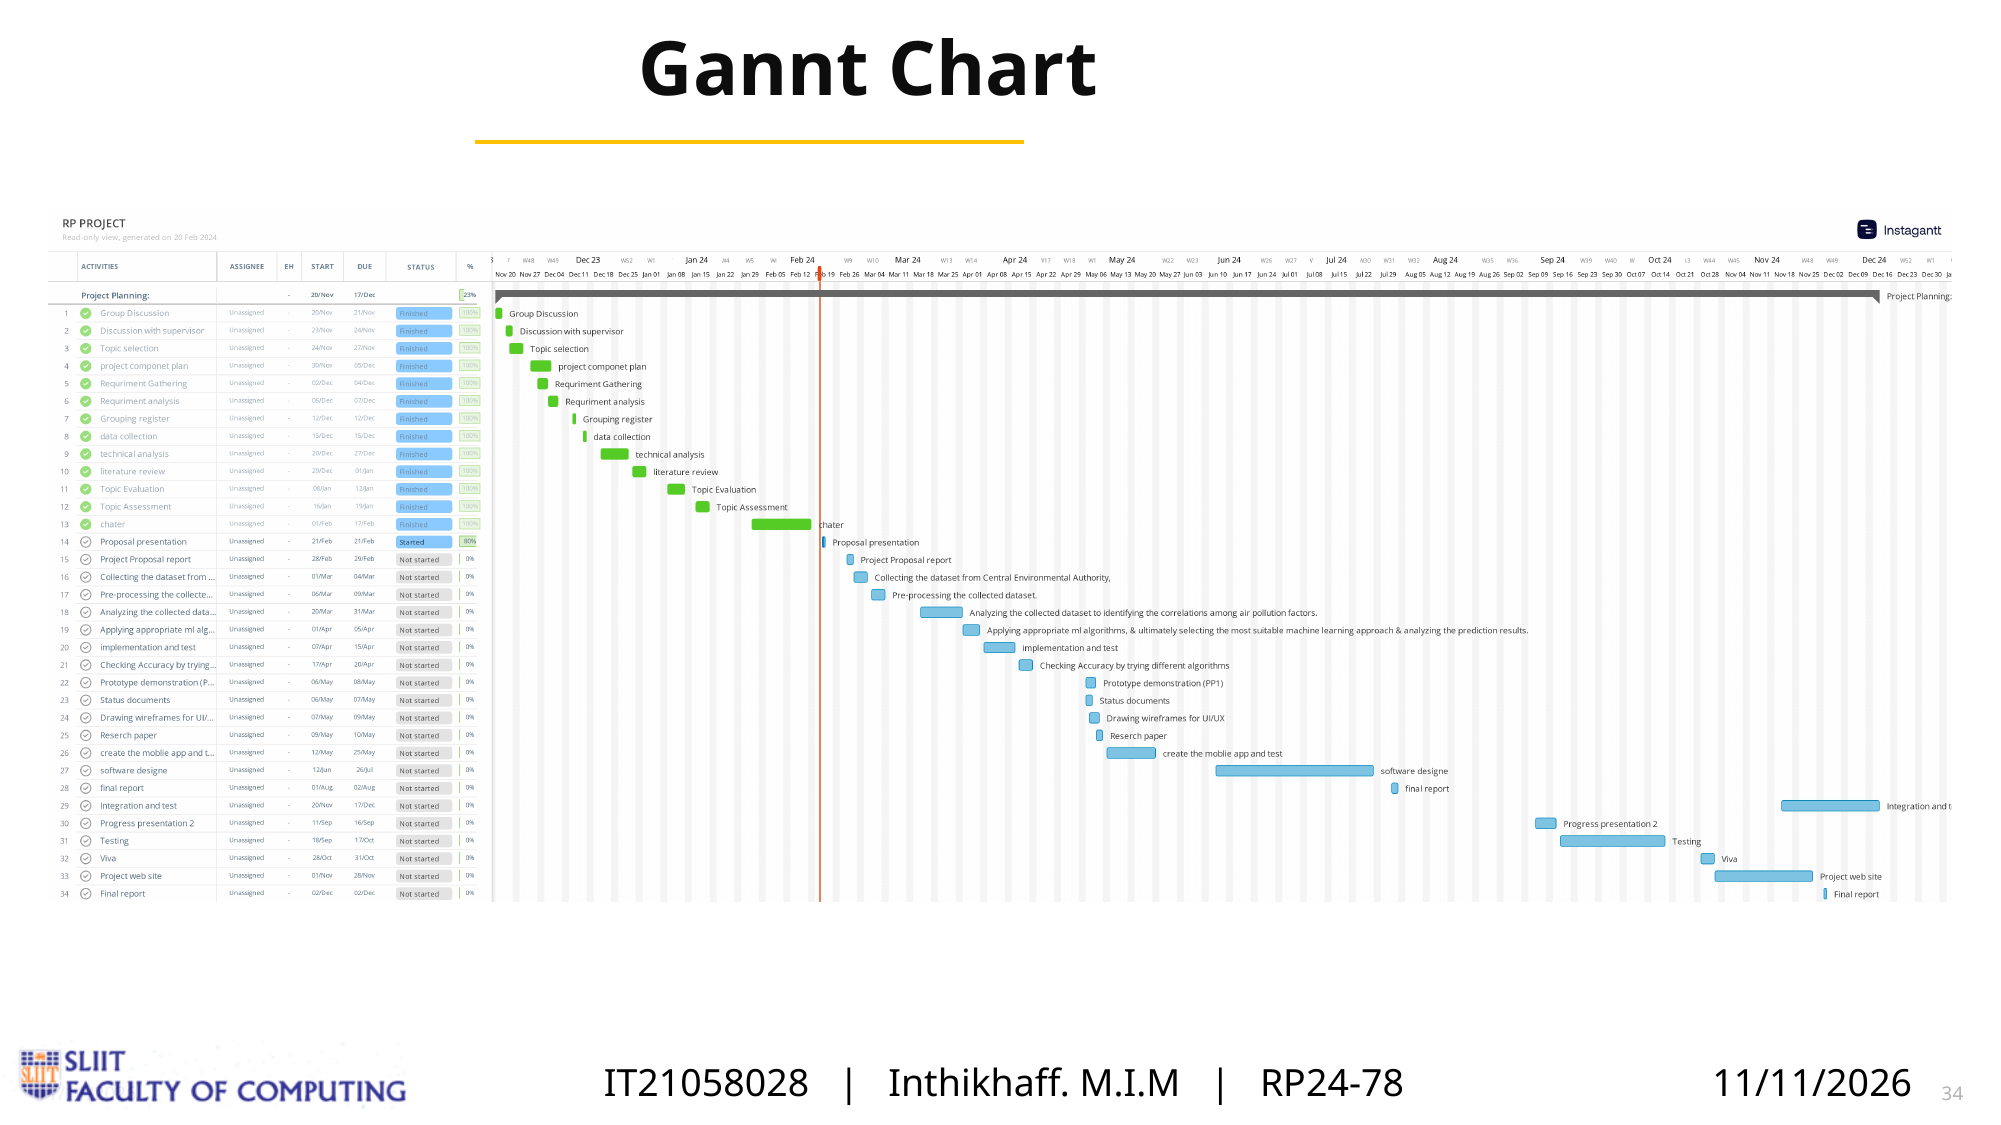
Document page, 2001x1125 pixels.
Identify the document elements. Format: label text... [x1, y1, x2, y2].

slide_number 34 [1528, 1064, 1979, 1124]
text_box IT21058028 | Inthikhaff. M.I.M | RP24-78 [588, 1051, 1697, 1112]
text_box 2/21/2024 [1697, 1051, 1946, 1118]
picture [0, 1021, 475, 1125]
text_box Gannt Chart [624, 13, 1263, 119]
picture [48, 209, 1952, 902]
